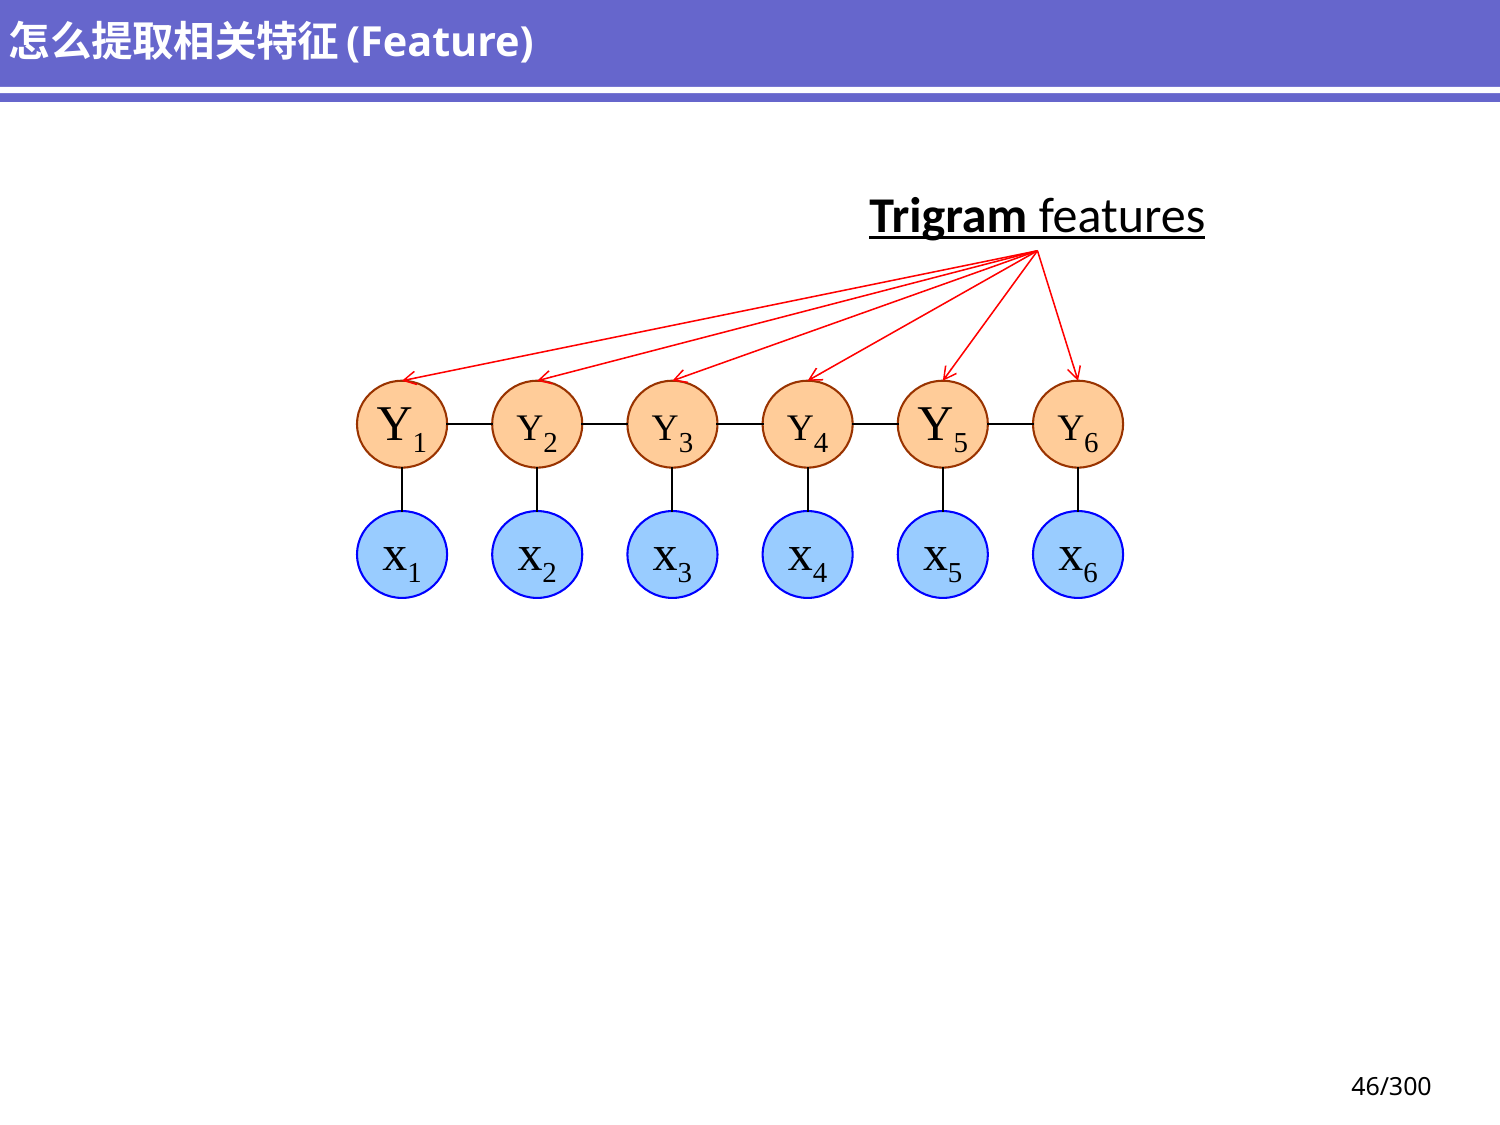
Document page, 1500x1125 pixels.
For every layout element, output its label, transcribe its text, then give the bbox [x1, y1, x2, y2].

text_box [807, 250, 941, 381]
text_box Trigram features [774, 174, 1300, 250]
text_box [401, 250, 535, 381]
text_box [1037, 250, 1079, 381]
slide_number 46/300 [1291, 1058, 1447, 1112]
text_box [536, 250, 671, 381]
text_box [356, 380, 1124, 599]
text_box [942, 250, 1036, 381]
title 怎么提取相关特征(Feature) [0, 7, 1309, 73]
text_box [672, 250, 806, 381]
